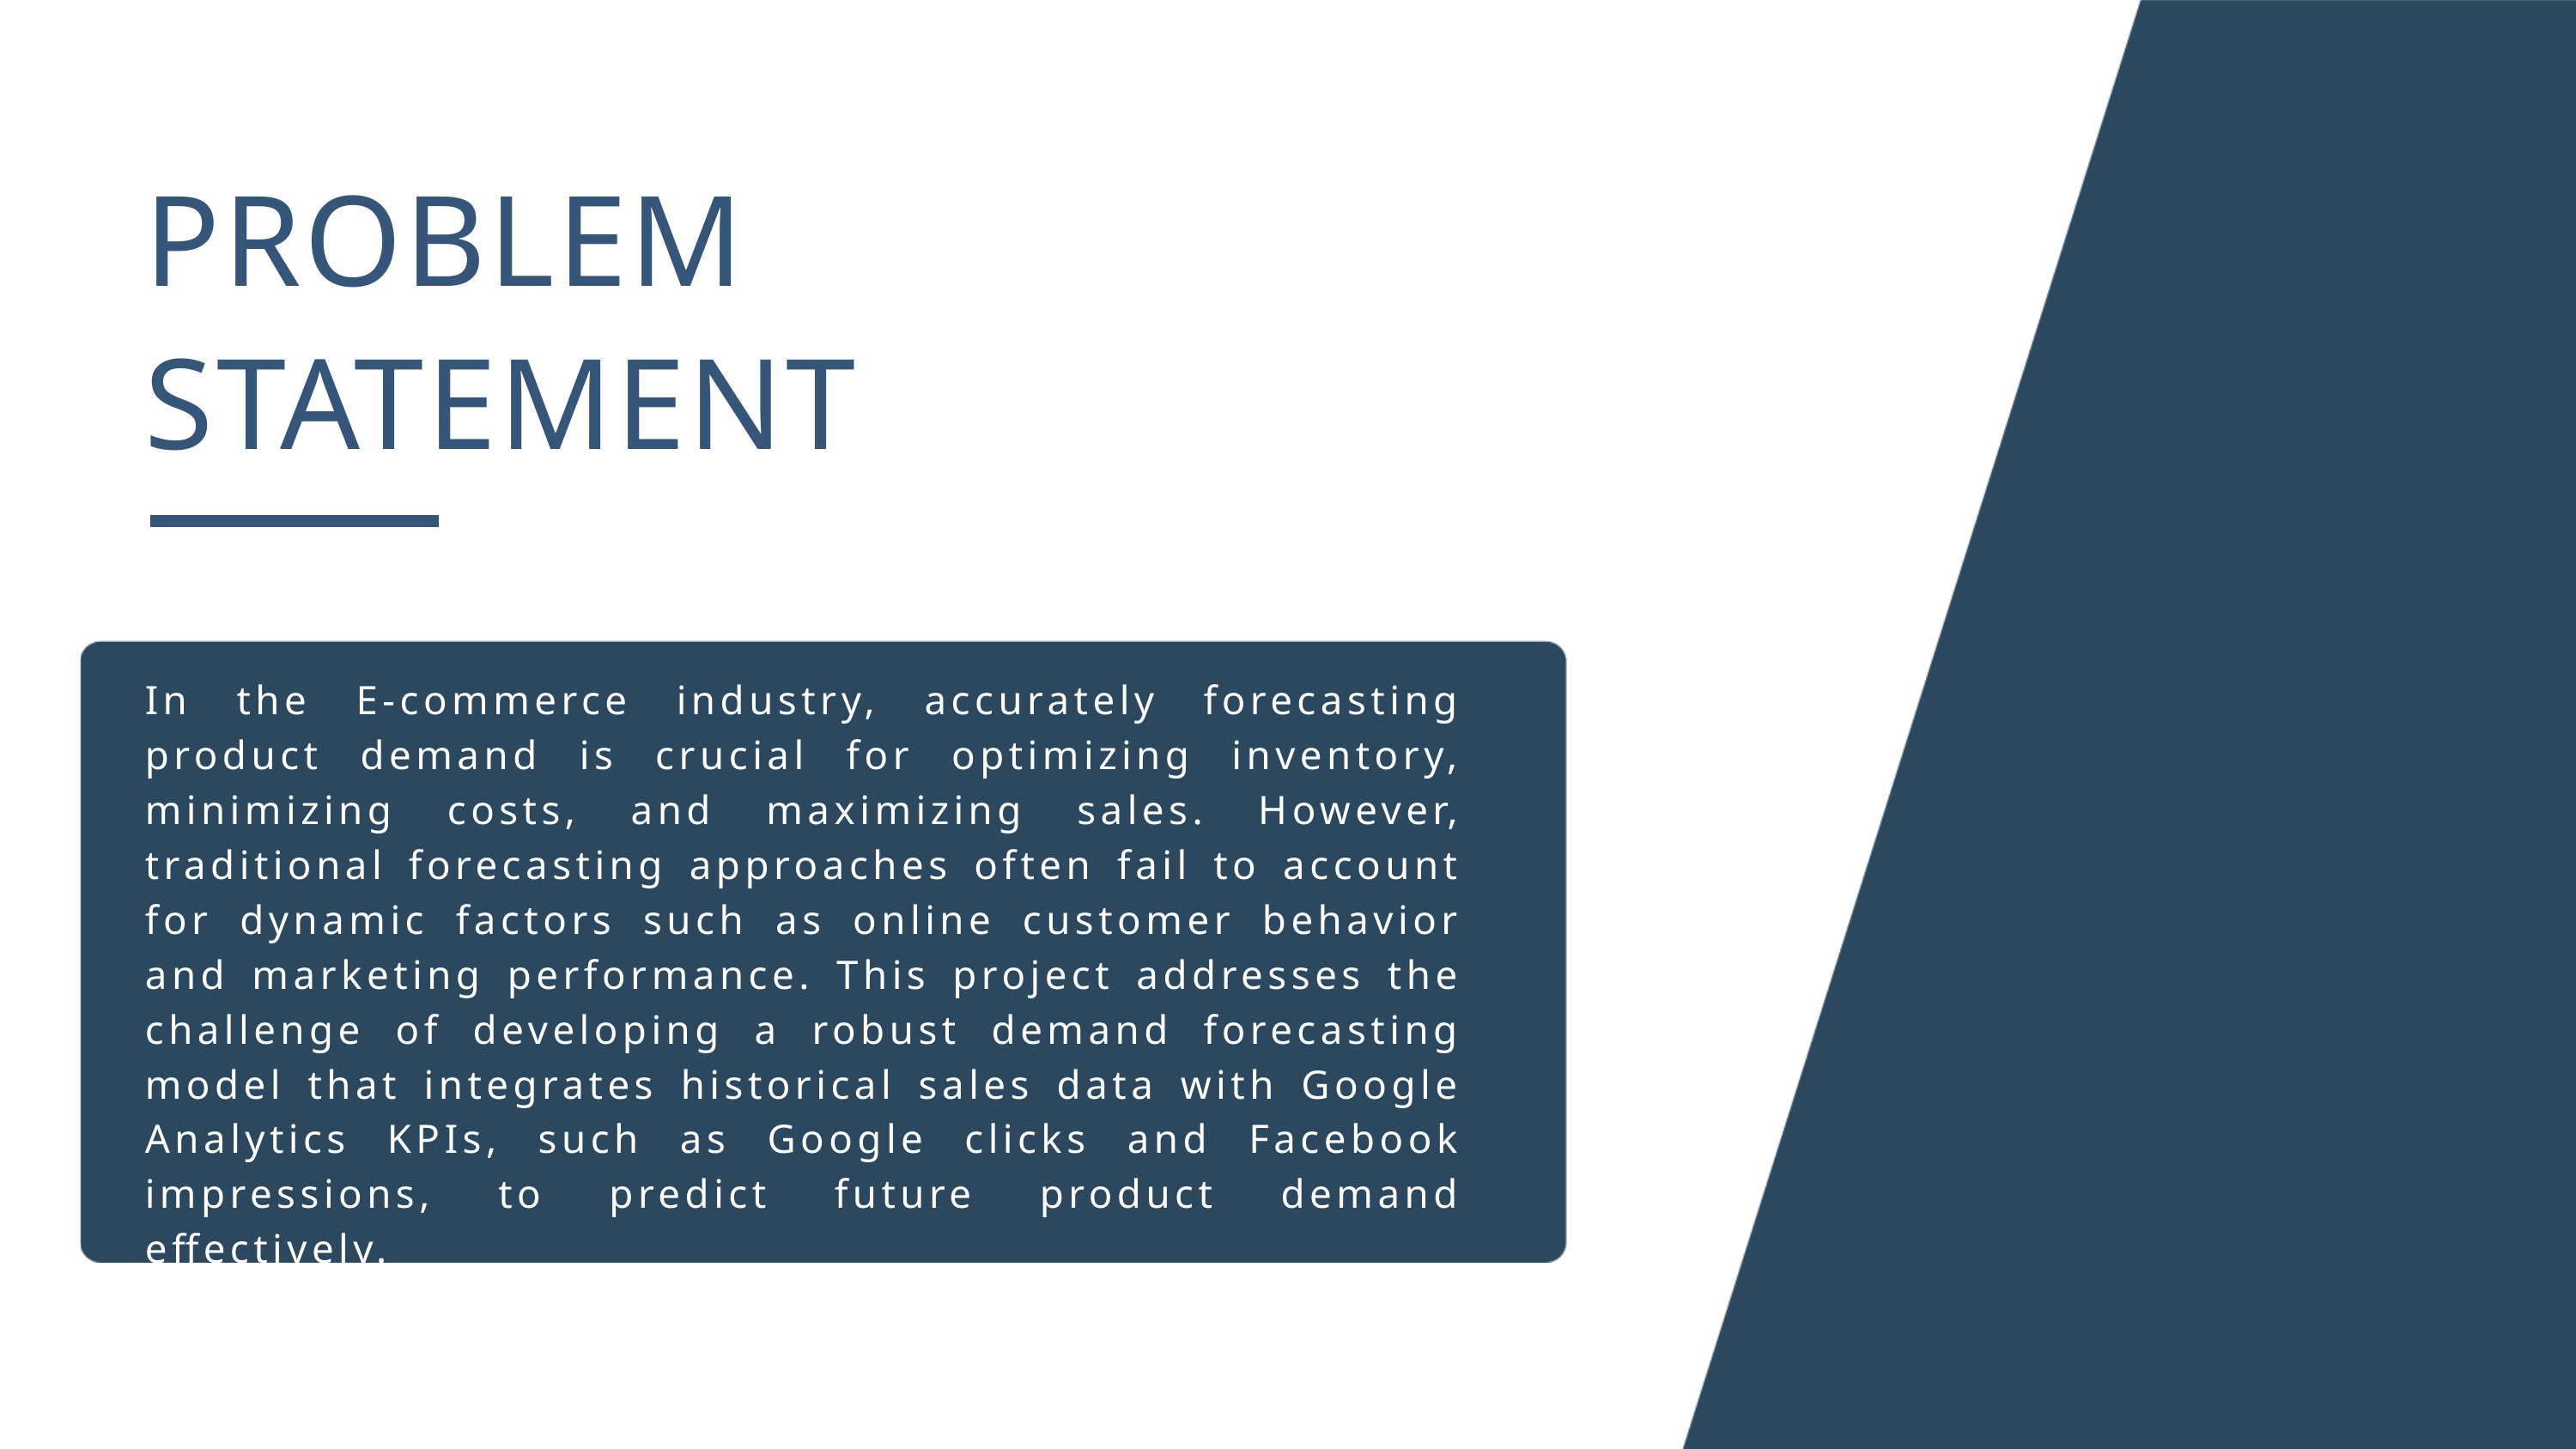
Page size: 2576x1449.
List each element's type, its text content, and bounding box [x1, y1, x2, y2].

text_box PROBLEM STATEMENT [144, 149, 1004, 475]
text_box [143, 515, 446, 528]
text_box [1658, 0, 2576, 1449]
text_box In the E-commerce industry, accurately forecasting product demand is crucial for optimizing inventory, minimizing costs, and maximizing sales. However, traditional forecasting approaches often fail to account for dynamic factors such as online customer behavior and marketing performance. This project addresses the challenge of developing a robust demand forecasting model that integrates historical sales data with Google Analytics KPIs, such as Google clicks and Facebook impressions, to predict future product demand effectively. [144, 667, 1464, 1271]
text_box [80, 611, 1567, 1263]
